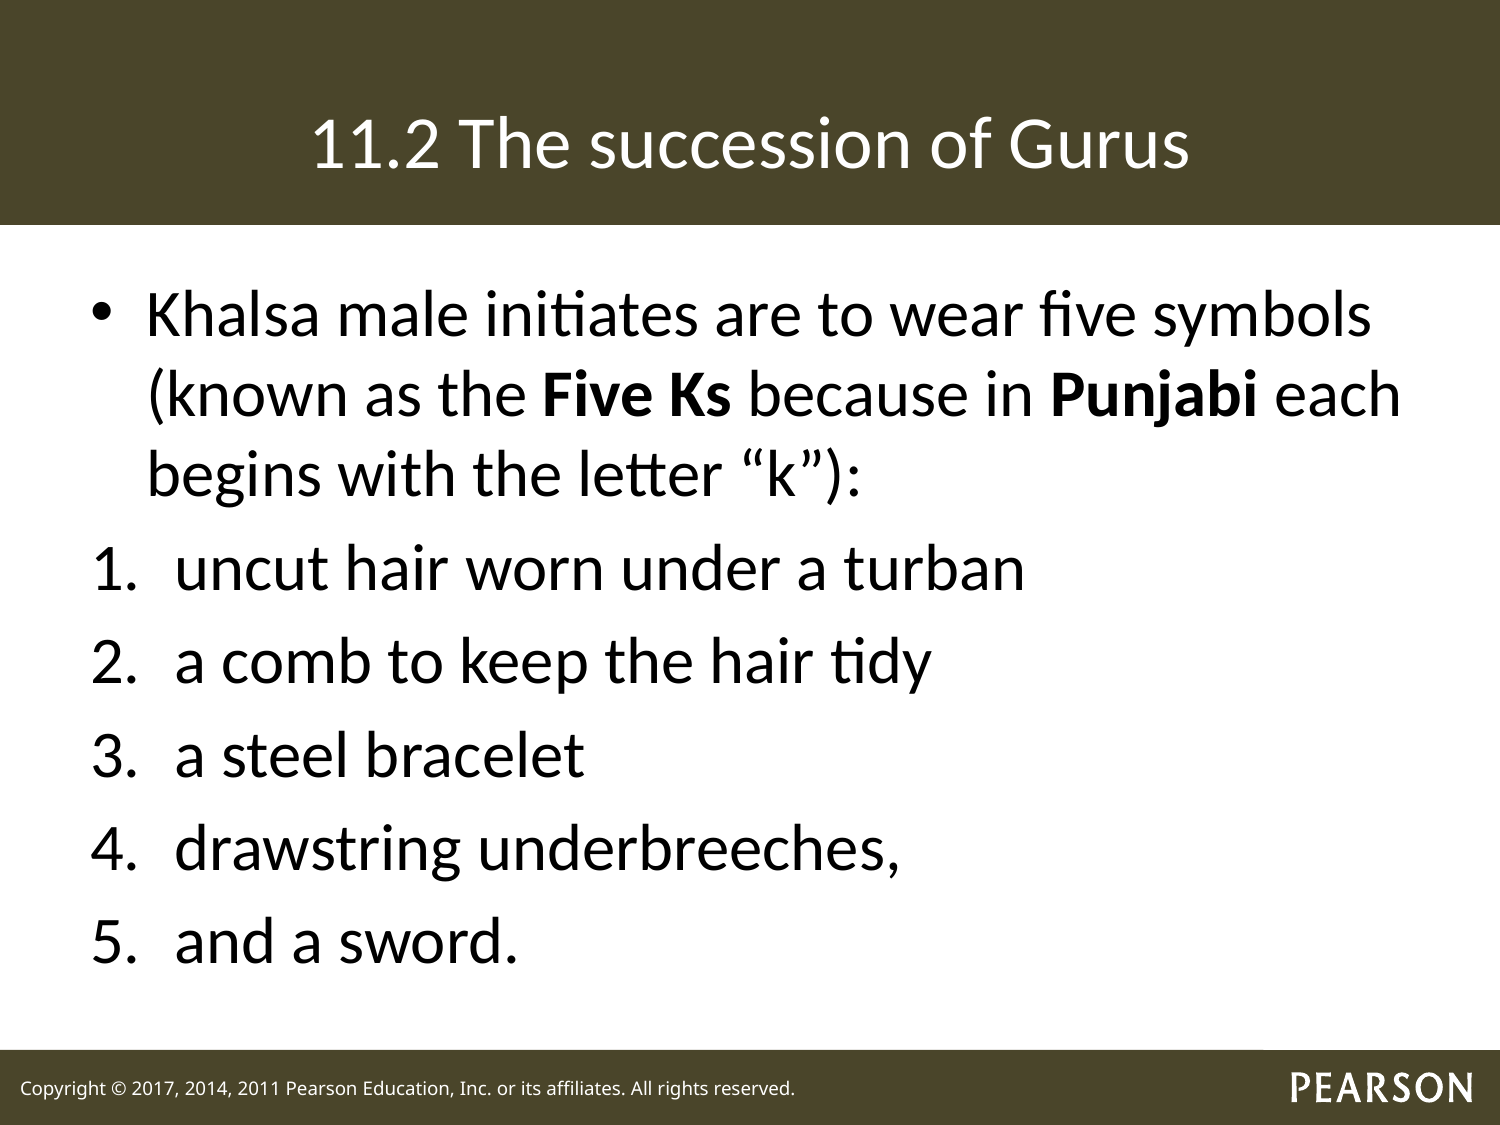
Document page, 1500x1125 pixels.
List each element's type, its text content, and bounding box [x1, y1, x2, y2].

title 11.2 The succession of Gurus [75, 45, 1425, 233]
list Khalsa male initiates are to wear five symbols (known as the Five Ks because in Punjabi each begins with the letter “k”): uncut hair worn under a turban a comb to keep the hair tidy a steel bracelet drawstring underbreeches, and a sword. [75, 262, 1425, 1005]
